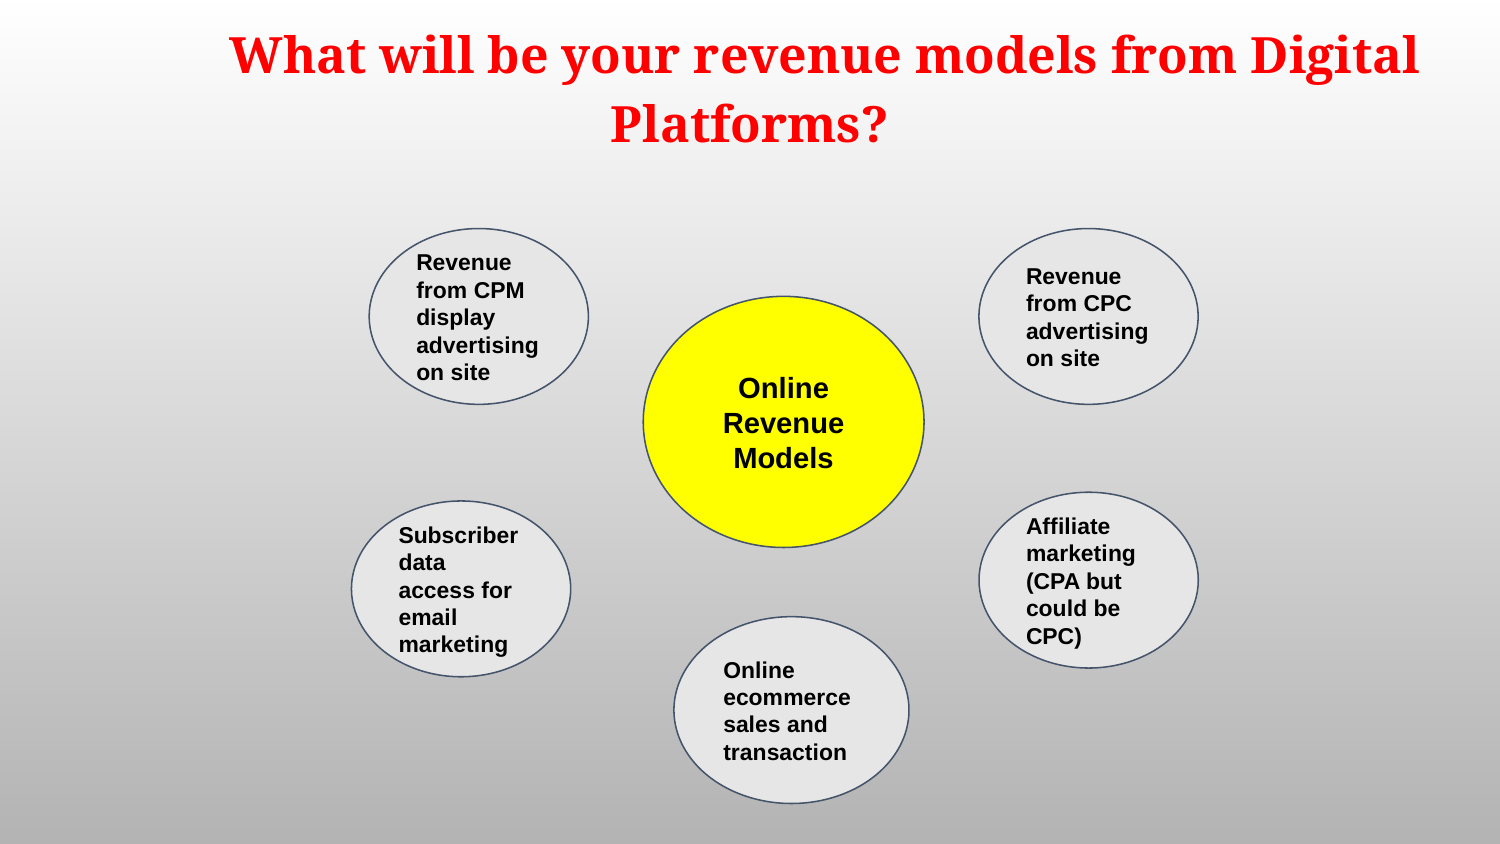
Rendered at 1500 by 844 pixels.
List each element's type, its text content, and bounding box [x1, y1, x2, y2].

text_box Online Revenue Models [643, 296, 925, 548]
text_box Revenue from CPM display advertising on site [369, 228, 589, 405]
text_box What will be your revenue models from Digital Platforms? [0, 0, 1500, 187]
text_box [77, 228, 1419, 771]
text_box Affiliate marketing (CPA but could be CPC) [979, 492, 1199, 669]
text_box Revenue from CPC advertising on site [978, 228, 1199, 405]
text_box Online ecommerce sales and transaction [673, 616, 909, 804]
text_box Subscriber data access for email marketing [351, 500, 571, 677]
